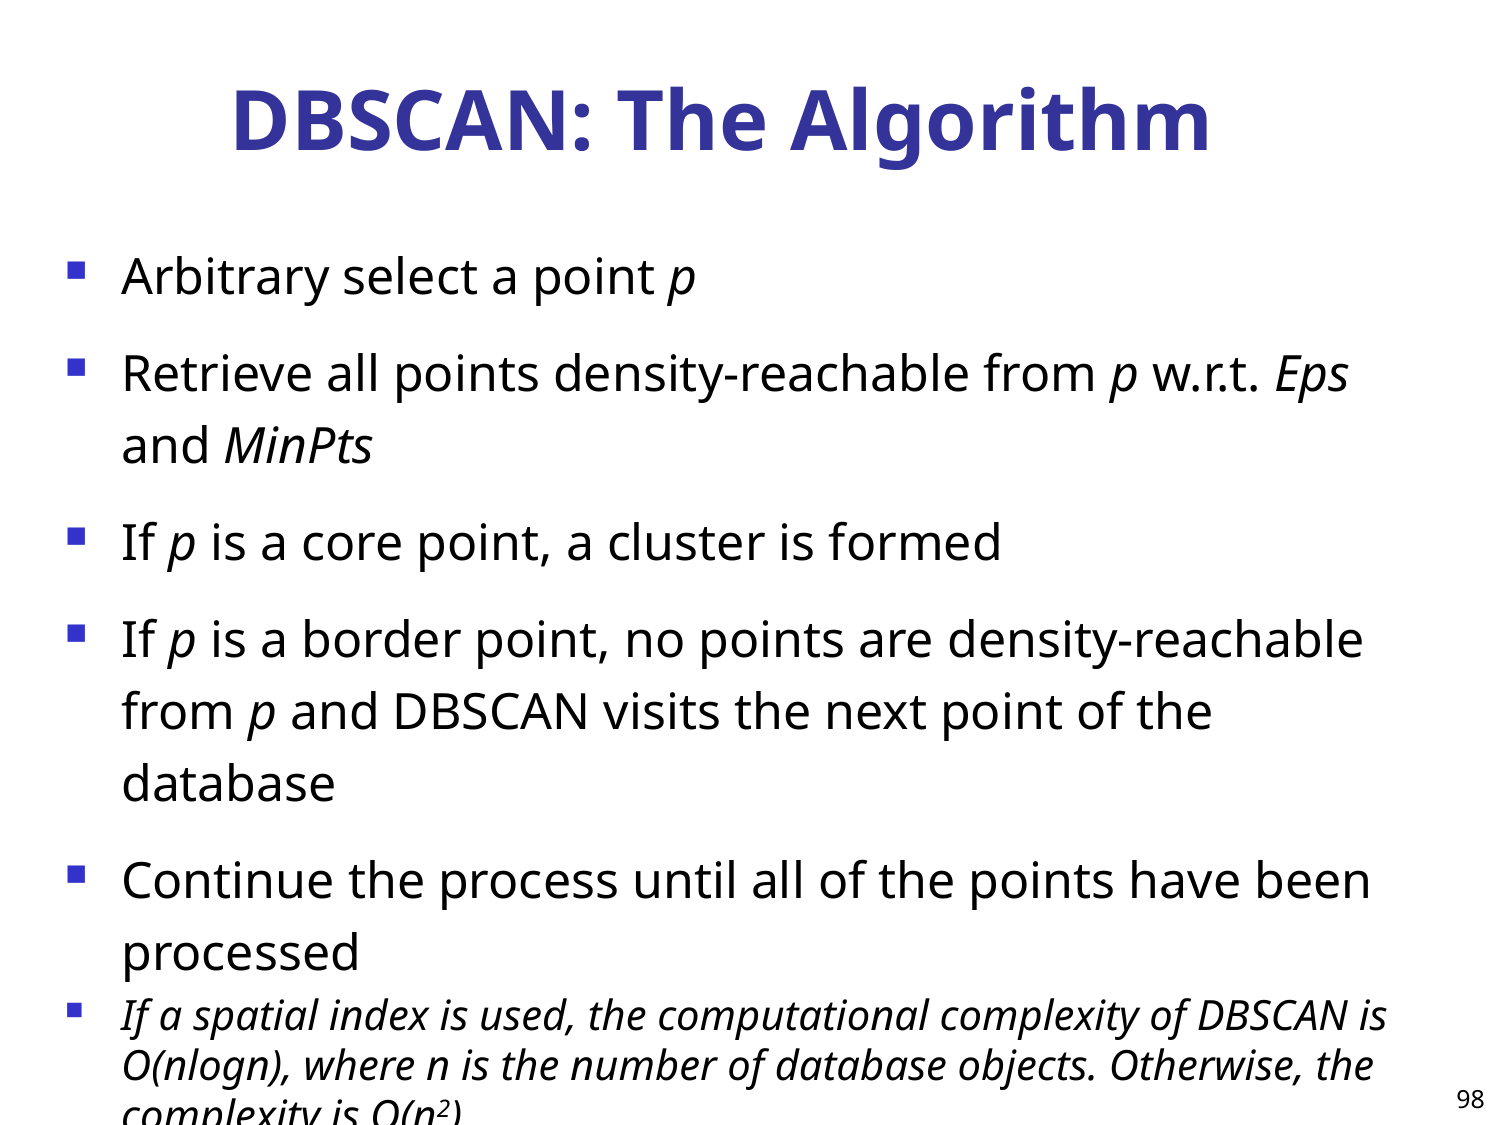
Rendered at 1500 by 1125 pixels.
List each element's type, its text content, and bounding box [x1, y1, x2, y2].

title DBSCAN: The Algorithm [111, 80, 1332, 175]
slide_number 98 [1187, 1062, 1500, 1125]
list Arbitrary select a point p Retrieve all points density-reachable from p w.r.t. Eps and MinPts If p is a core point, a cluster is formed If p is a border point, no points are density-reachable from p and DBSCAN visits the next point of the database Continue the process until all of the points have been processed If a spatial index is used, the computational complexity of DBSCAN is O(nlogn), where n is the number of database objects. Otherwise, the complexity is O(n2) [50, 224, 1413, 1050]
